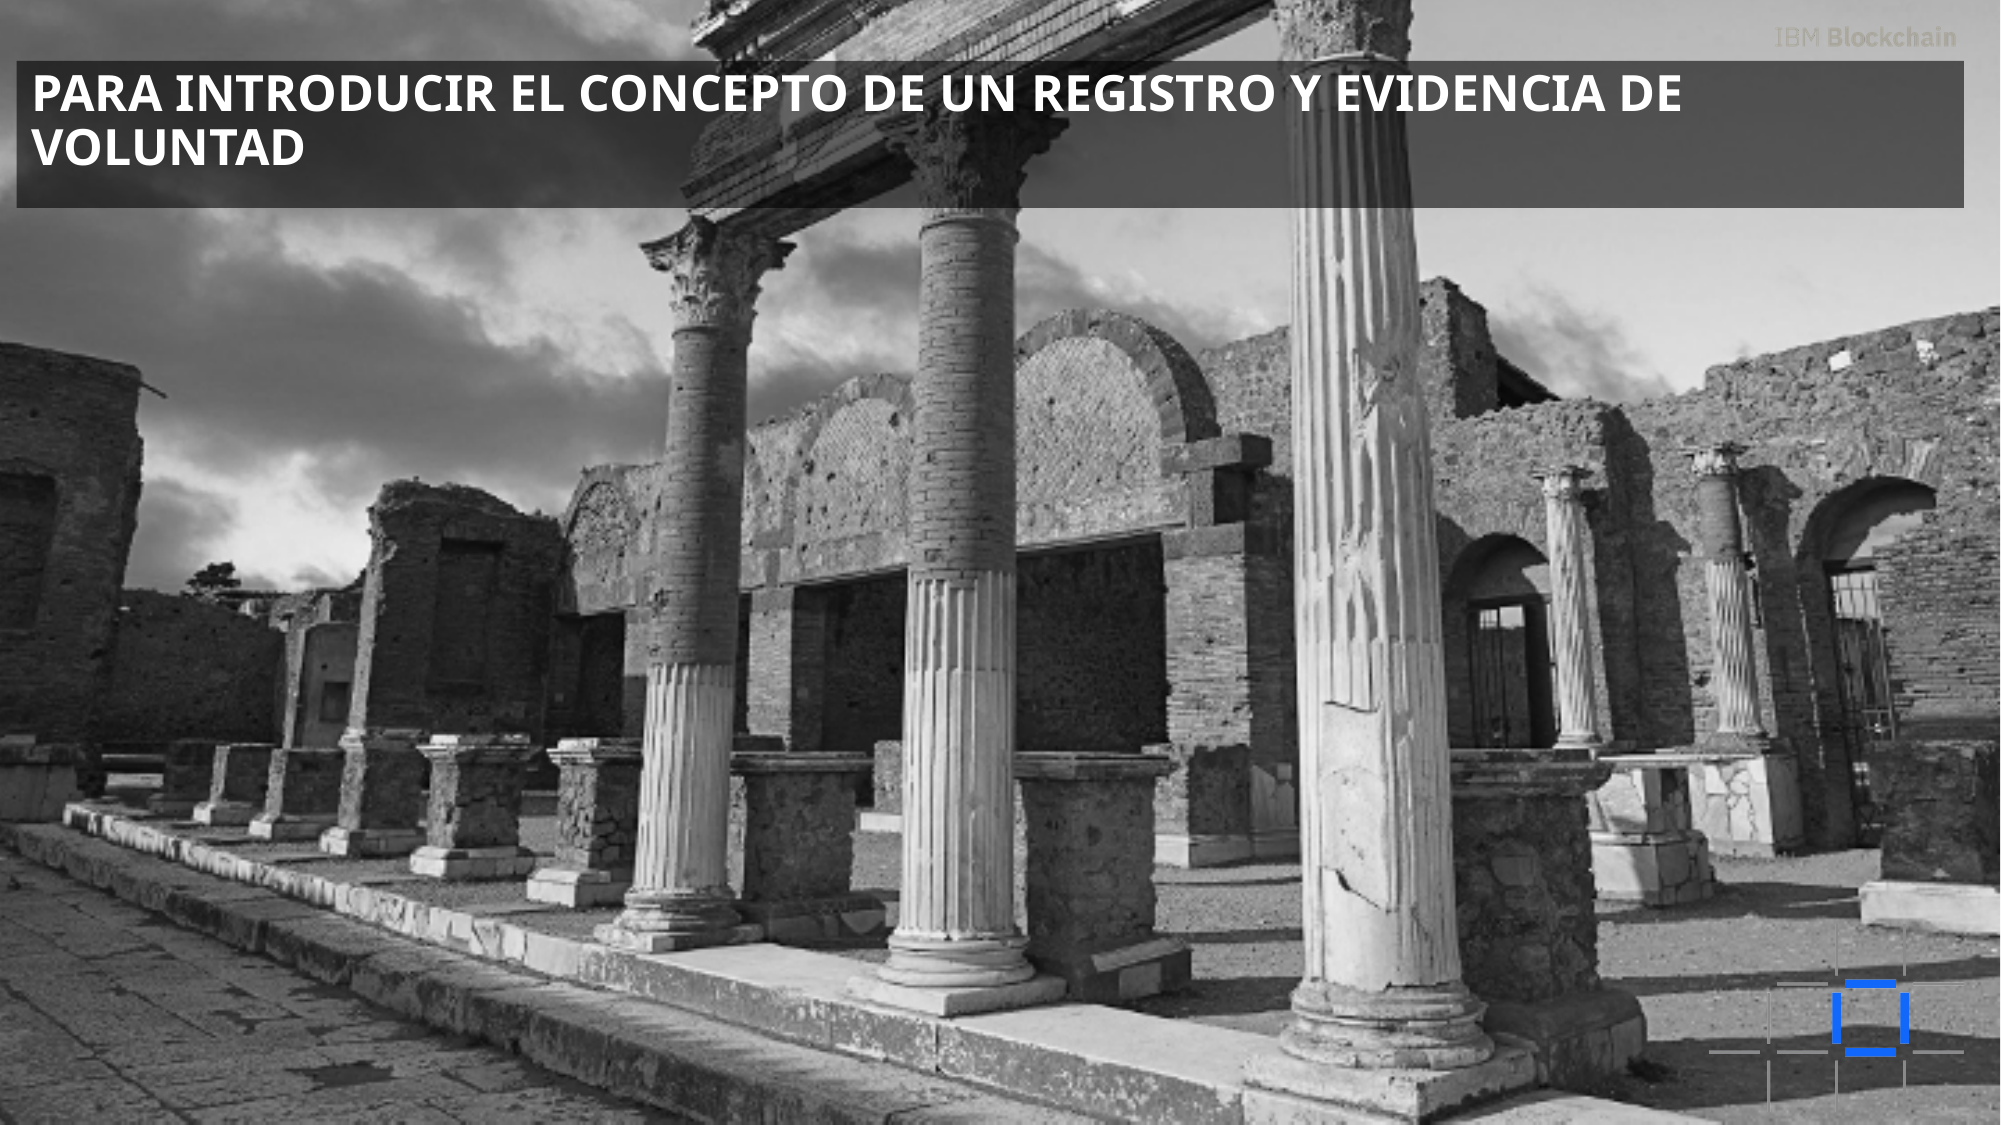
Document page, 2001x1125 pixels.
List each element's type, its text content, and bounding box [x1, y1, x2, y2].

title Para Introducir el Concepto de un Registro y Evidencia de Voluntad [16, 60, 1964, 208]
picture [0, 0, 2001, 1125]
